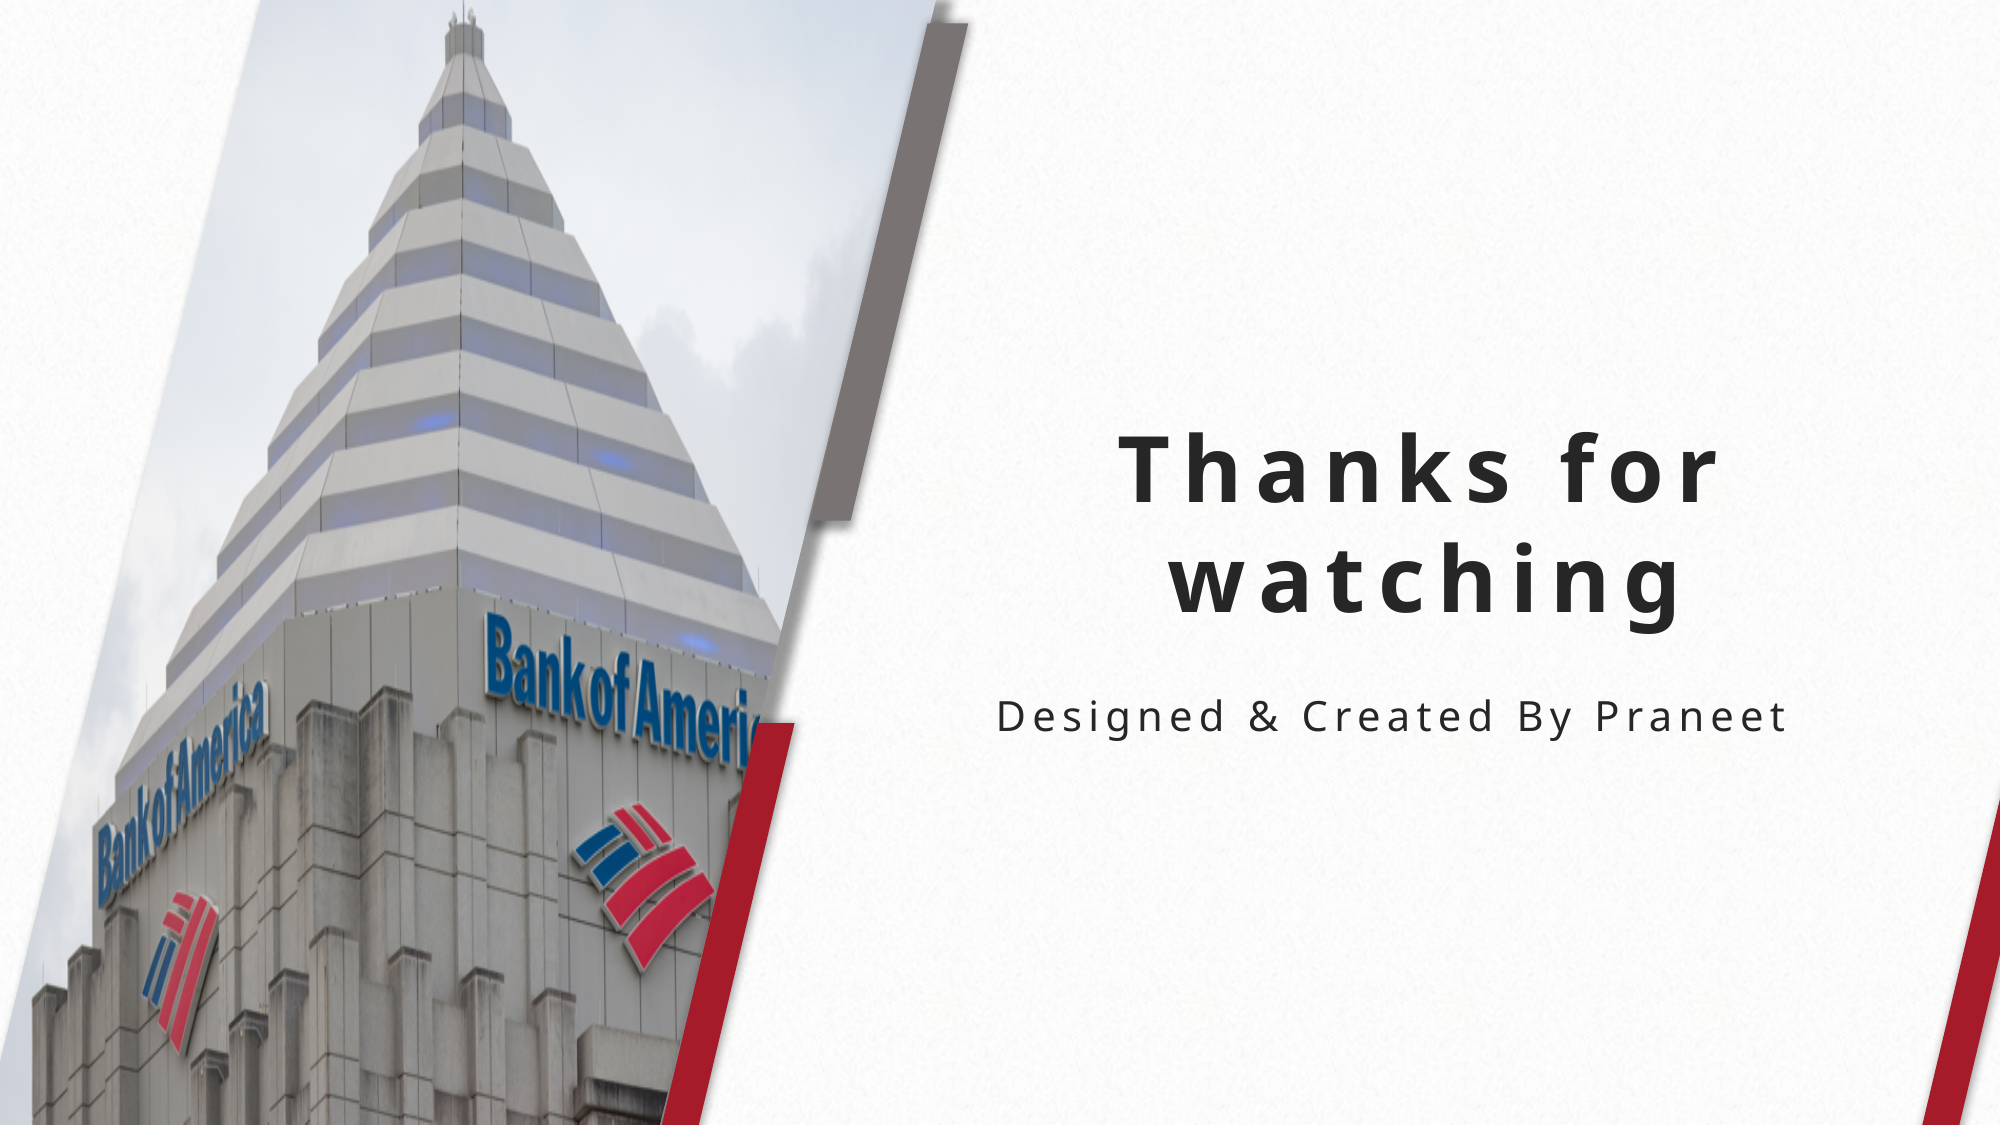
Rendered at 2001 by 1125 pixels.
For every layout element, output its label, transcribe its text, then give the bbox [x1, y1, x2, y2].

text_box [0, 0, 969, 1125]
text_box Designed & Created By Praneet [969, 682, 1918, 749]
text_box Thanks for watching [969, 403, 1970, 563]
text_box [1921, 794, 2000, 1125]
